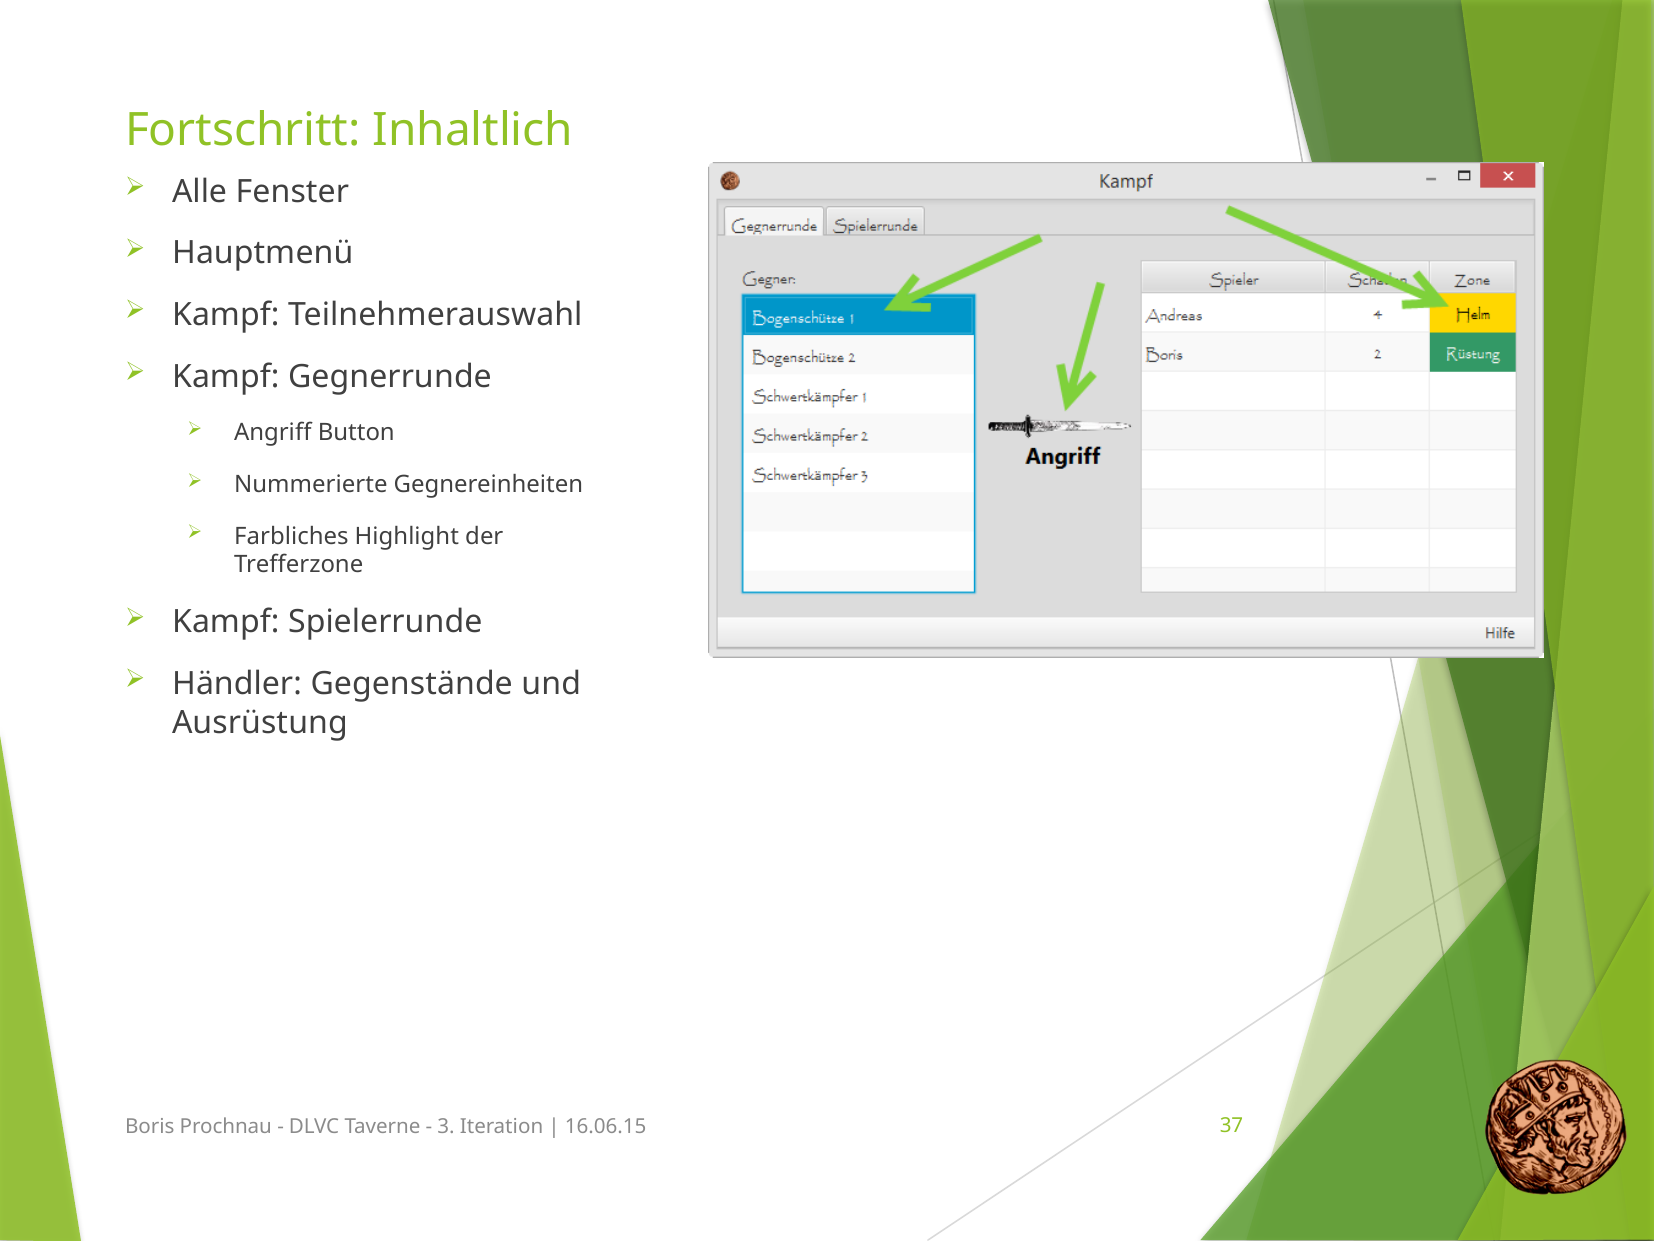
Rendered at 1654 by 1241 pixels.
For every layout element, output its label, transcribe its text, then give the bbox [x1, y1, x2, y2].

picture [1483, 1054, 1631, 1197]
list Alle Fenster Hauptmenü Kampf: Teilnehmerauswahl Kampf: Gegnerrunde Angriff Button Nummerierte Gegnereinheiten Farbliches Highlight der Trefferzone Kampf: Spielerrunde Händler: Gegenstände und Ausrüstung [110, 162, 615, 1069]
footer Boris Prochnau - DLVC Taverne - 3. Iteration | 16.06.15 [110, 1092, 947, 1159]
picture [707, 161, 1545, 658]
title Fortschritt: Inhaltlich [110, 56, 615, 162]
slide_number 37 [1165, 1092, 1259, 1159]
